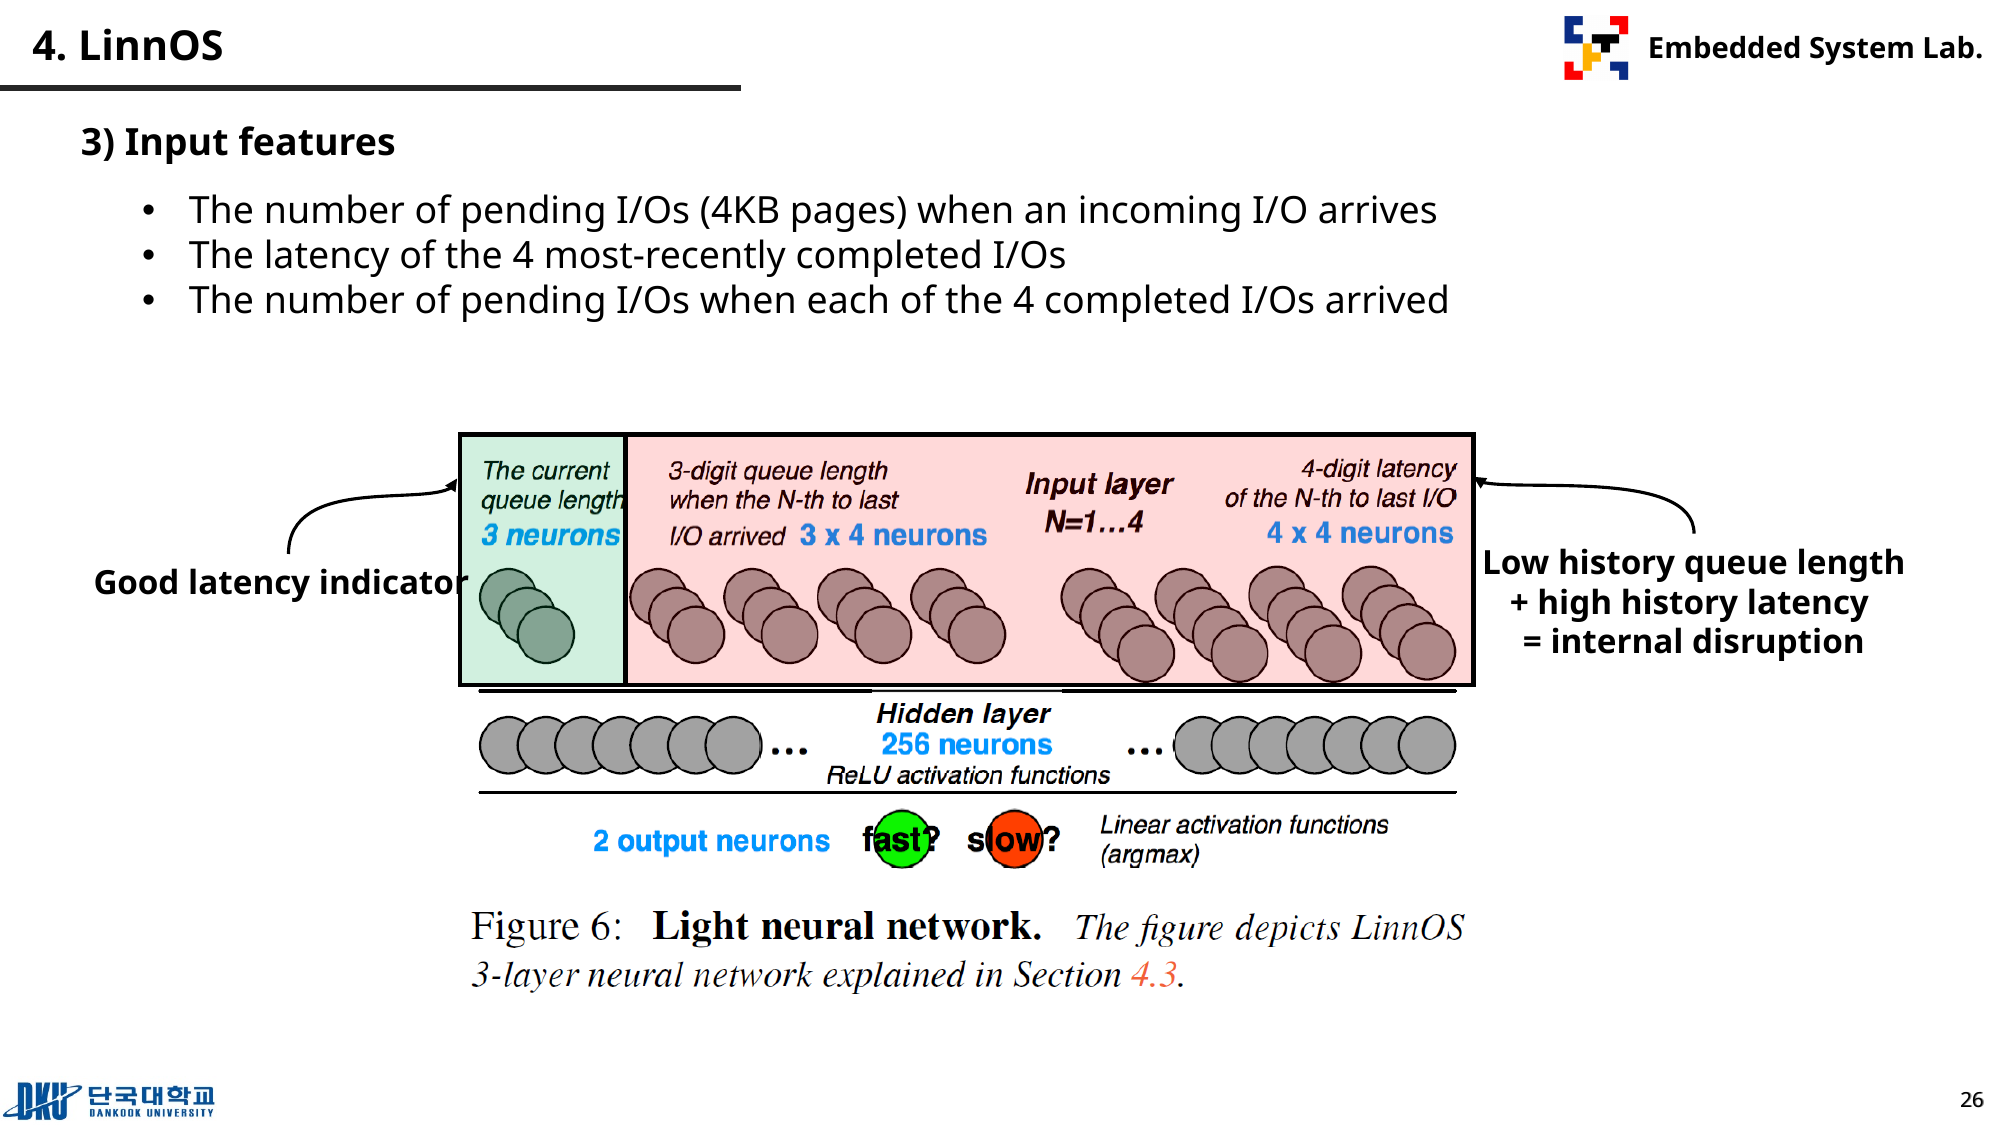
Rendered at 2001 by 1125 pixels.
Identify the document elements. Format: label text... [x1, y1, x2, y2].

title 4. LinnOS [17, 17, 1474, 78]
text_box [335, 431, 411, 601]
text_box Good latency indicator [78, 553, 459, 609]
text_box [1555, 394, 1613, 616]
picture [0, 1076, 217, 1125]
text_box 26 [1548, 1076, 1999, 1125]
text_box Low history queue length + high history latency = internal disruption [1488, 533, 1922, 668]
text_box 3) Input features [66, 110, 1934, 231]
picture [459, 434, 1488, 1013]
text_box The number of pending I/Os (4KB pages) when an incoming I/O arrives The latency of the 4 most-recently completed I/Os The number of pending I/Os when each of the 4 completed I/Os arrived [127, 179, 1519, 419]
picture [1563, 15, 1629, 81]
